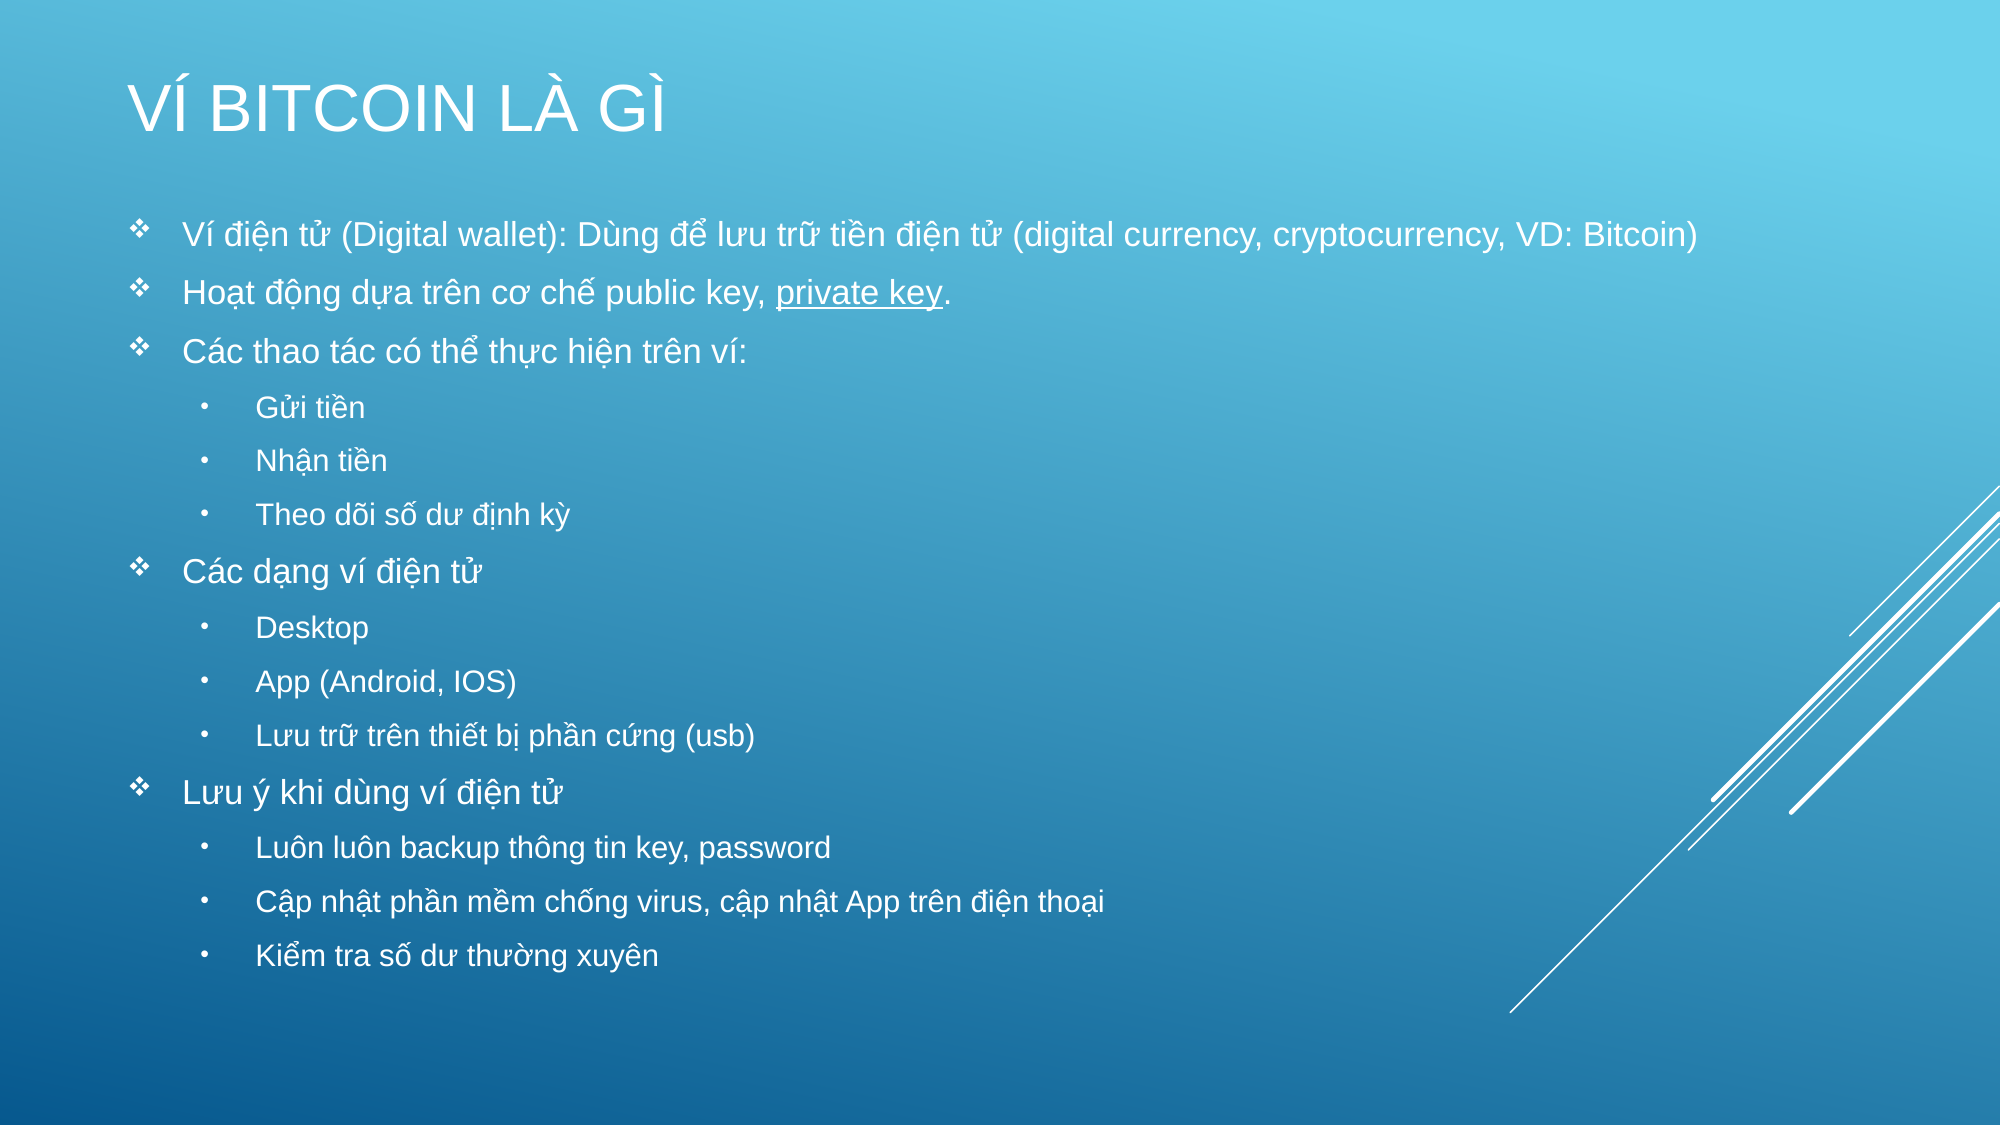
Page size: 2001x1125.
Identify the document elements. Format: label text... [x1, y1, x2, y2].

title Ví BITCOIN LÀ GÌ [112, 32, 1887, 153]
list Ví điện tử (Digital wallet): Dùng để lưu trữ tiền điện tử (digital currency, cryptocurrency, VD: Bitcoin) Hoạt động dựa trên cơ chế public key, private key. Các thao tác có thể thực hiện trên ví: Gửi tiền Nhận tiền Theo dõi số dư định kỳ Các dạng ví điện tử Desktop App (Android, IOS) Lưu trữ trên thiết bị phần cứng (usb) Lưu ý khi dùng ví điện tử Luôn luôn backup thông tin key, password Cập nhật phần mềm chống virus, cập nhật App trên điện thoại Kiểm tra số dư thường xuyên [112, 203, 1791, 984]
